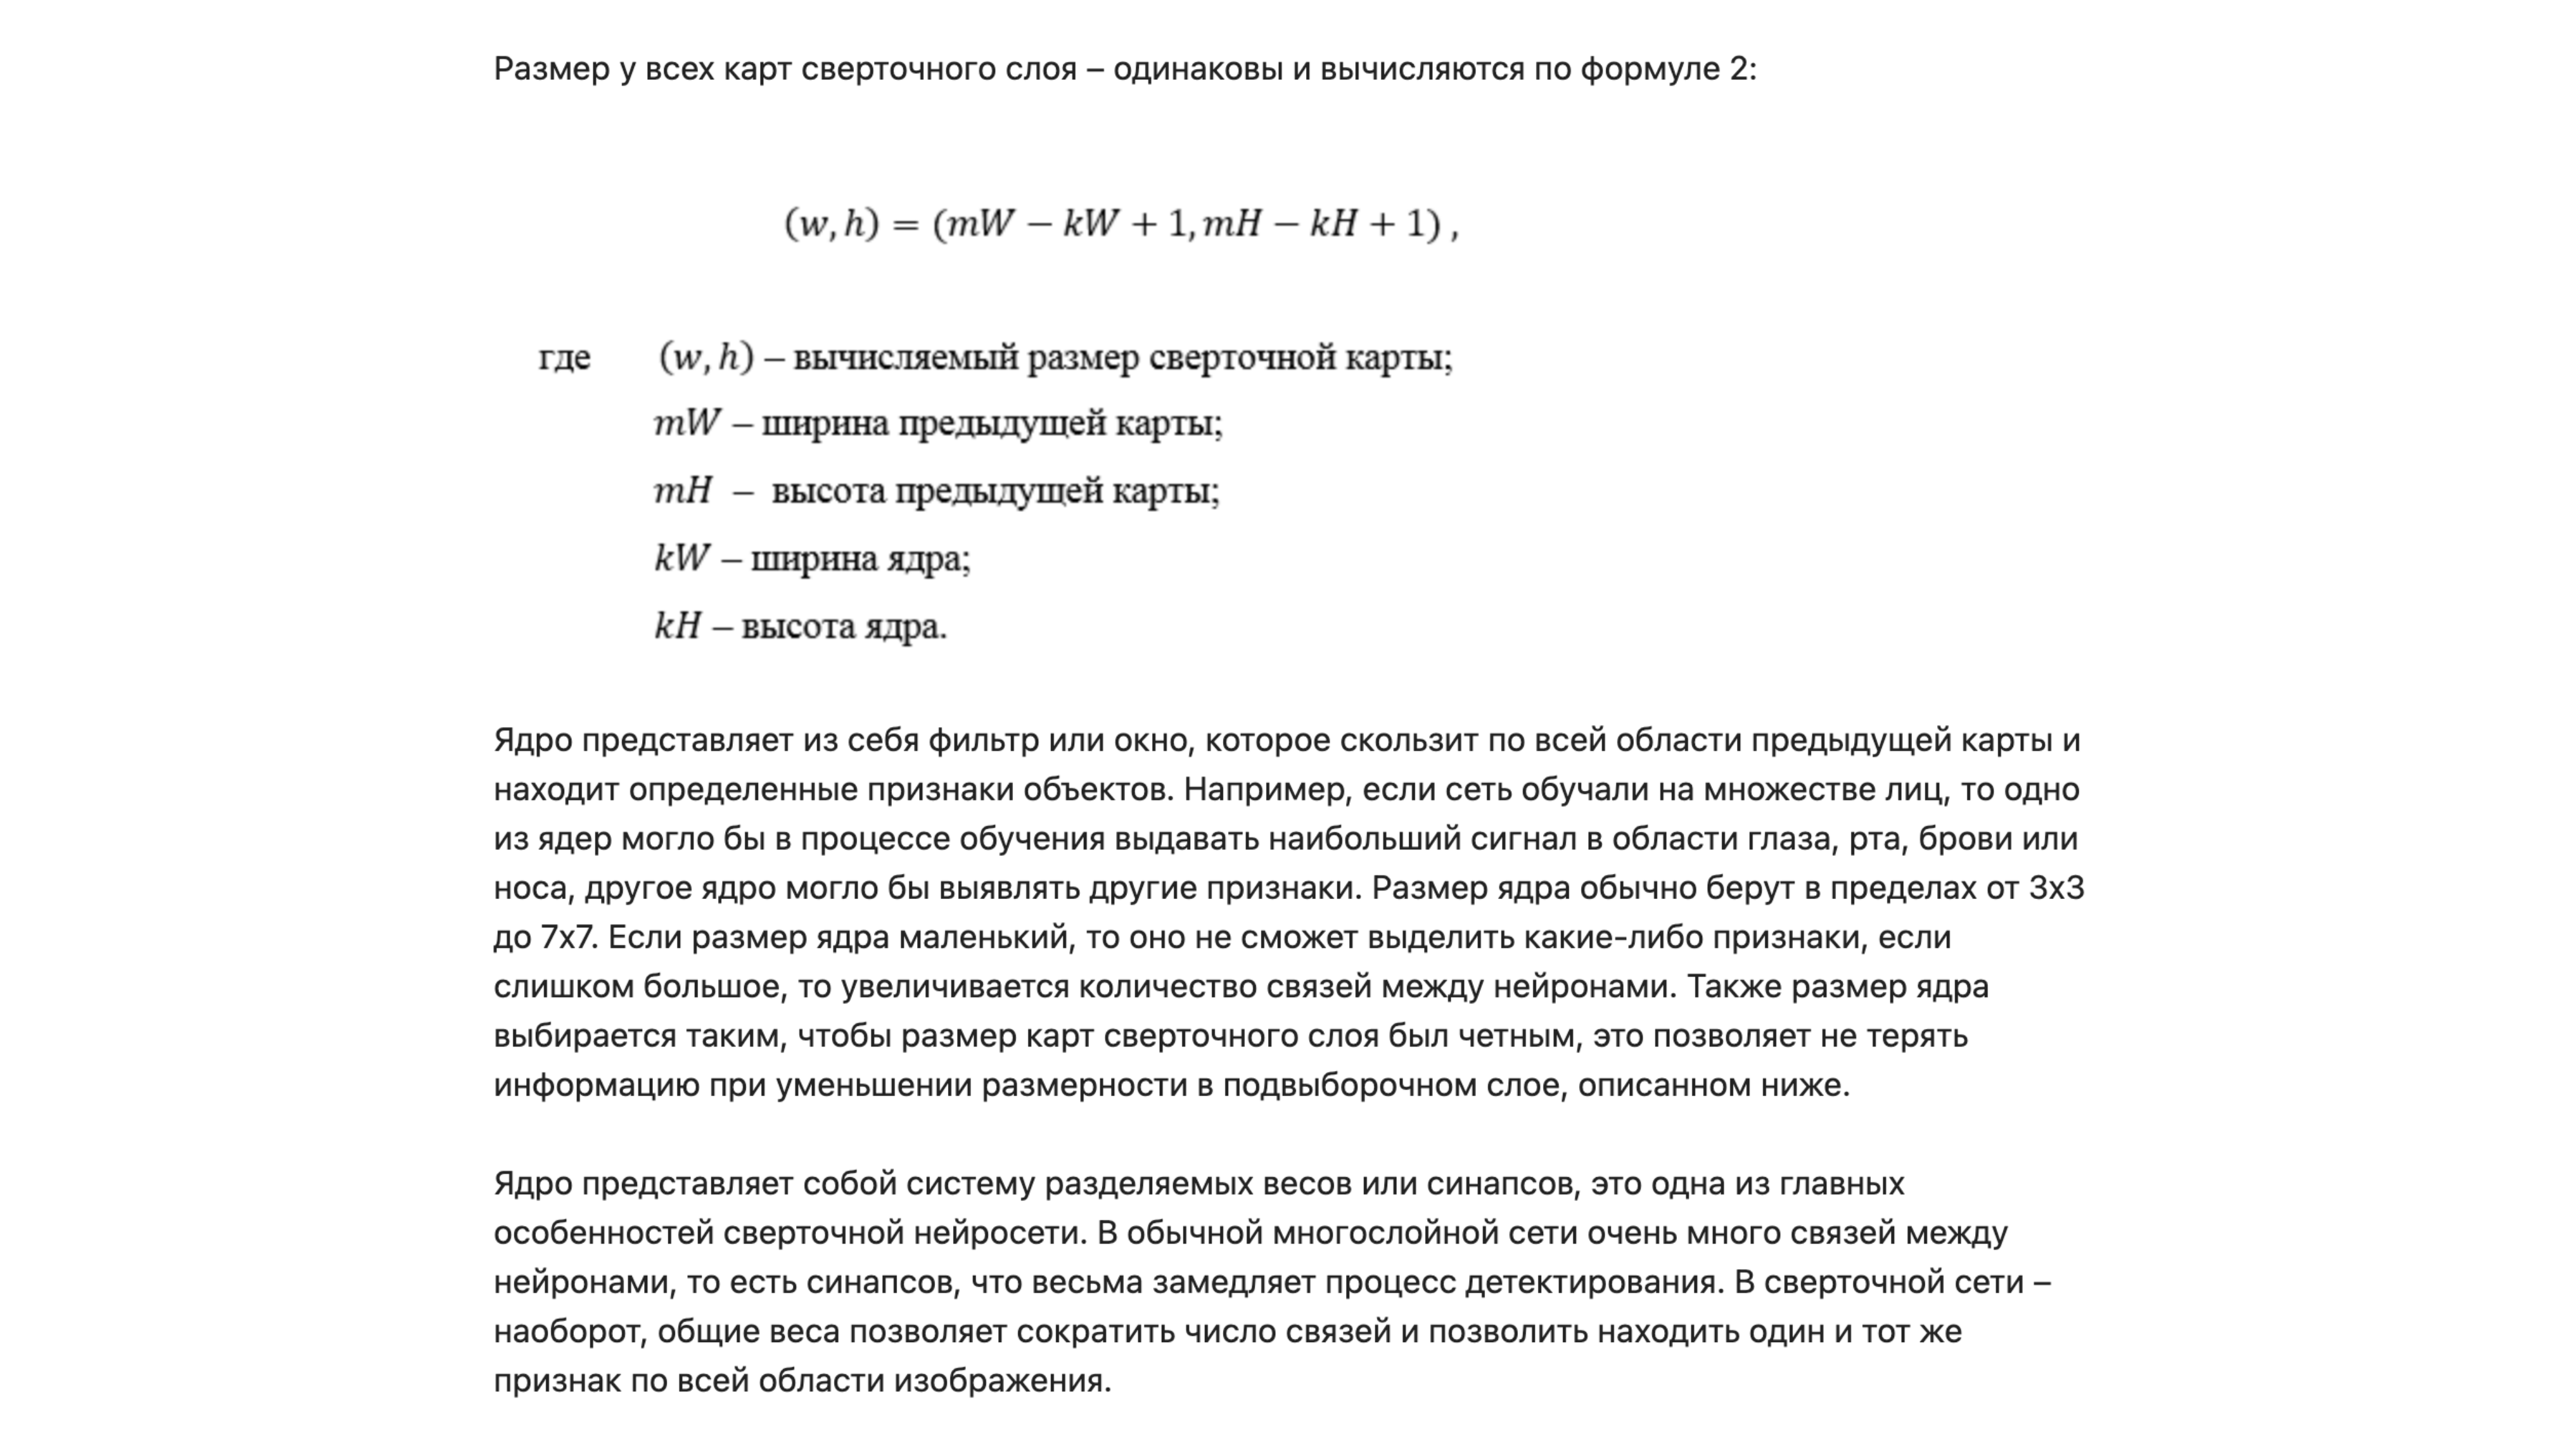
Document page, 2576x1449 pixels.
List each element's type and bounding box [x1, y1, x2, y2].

picture [475, 37, 2101, 1412]
